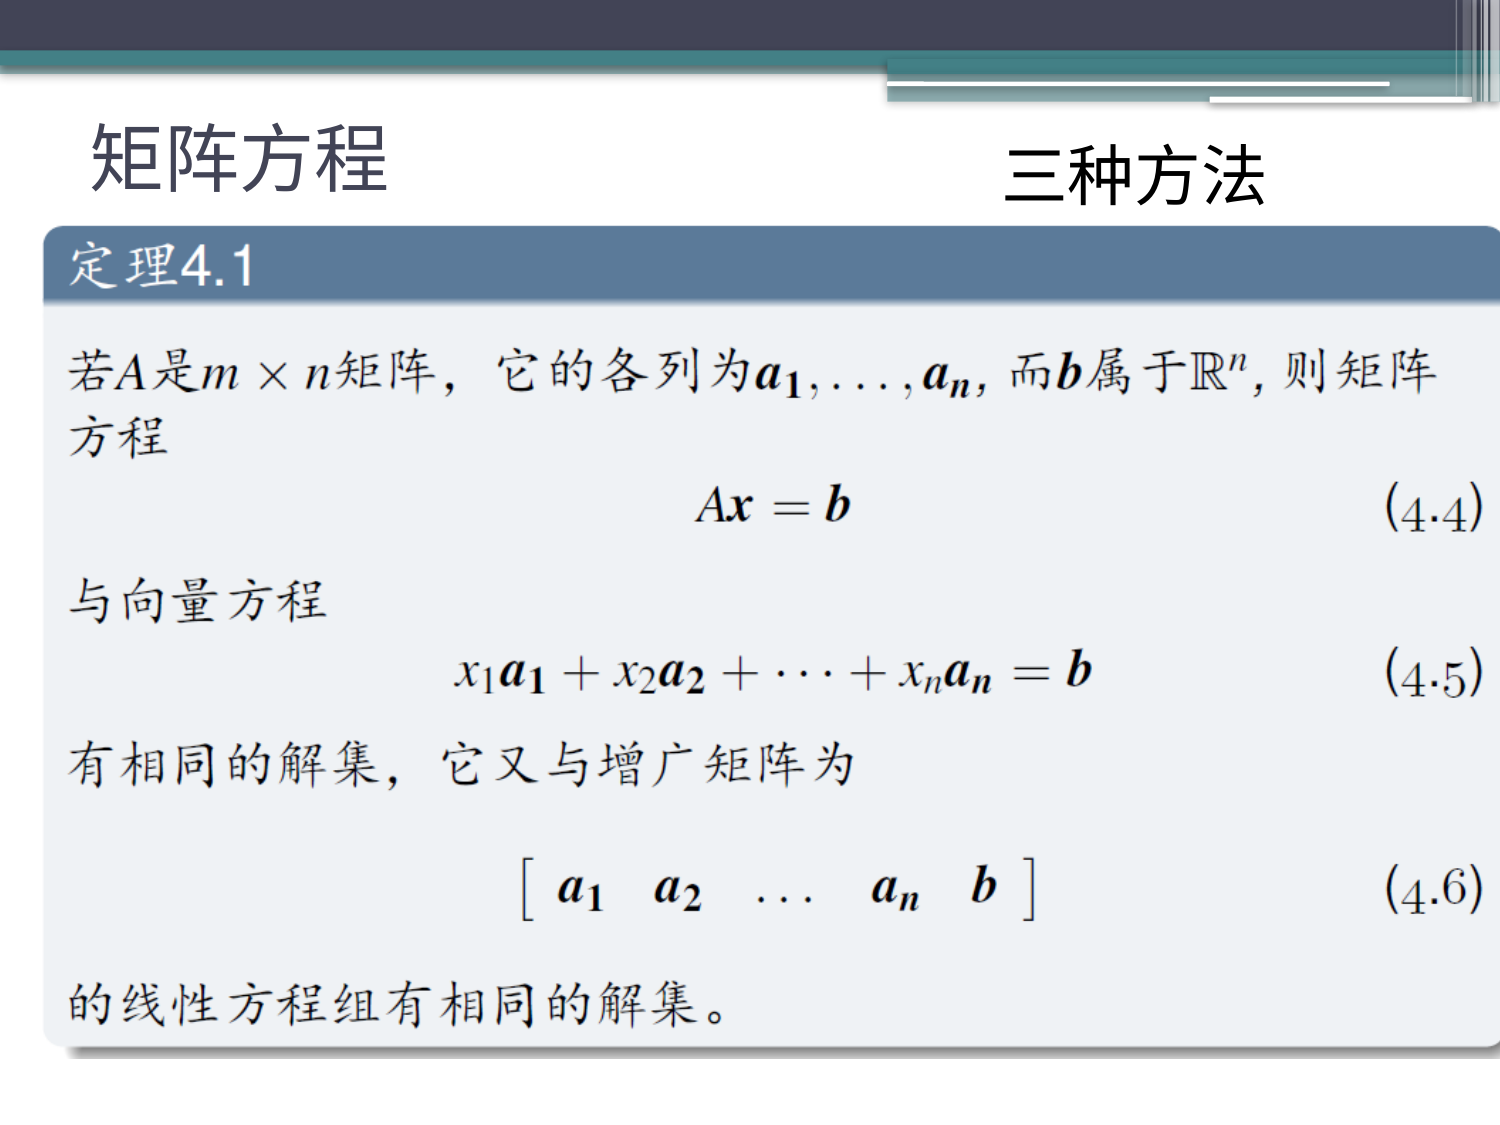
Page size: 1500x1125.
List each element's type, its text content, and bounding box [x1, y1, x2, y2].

picture [41, 219, 1500, 1059]
text_box 三种方法 [986, 126, 1329, 216]
title 矩阵方程 [75, 68, 1425, 216]
